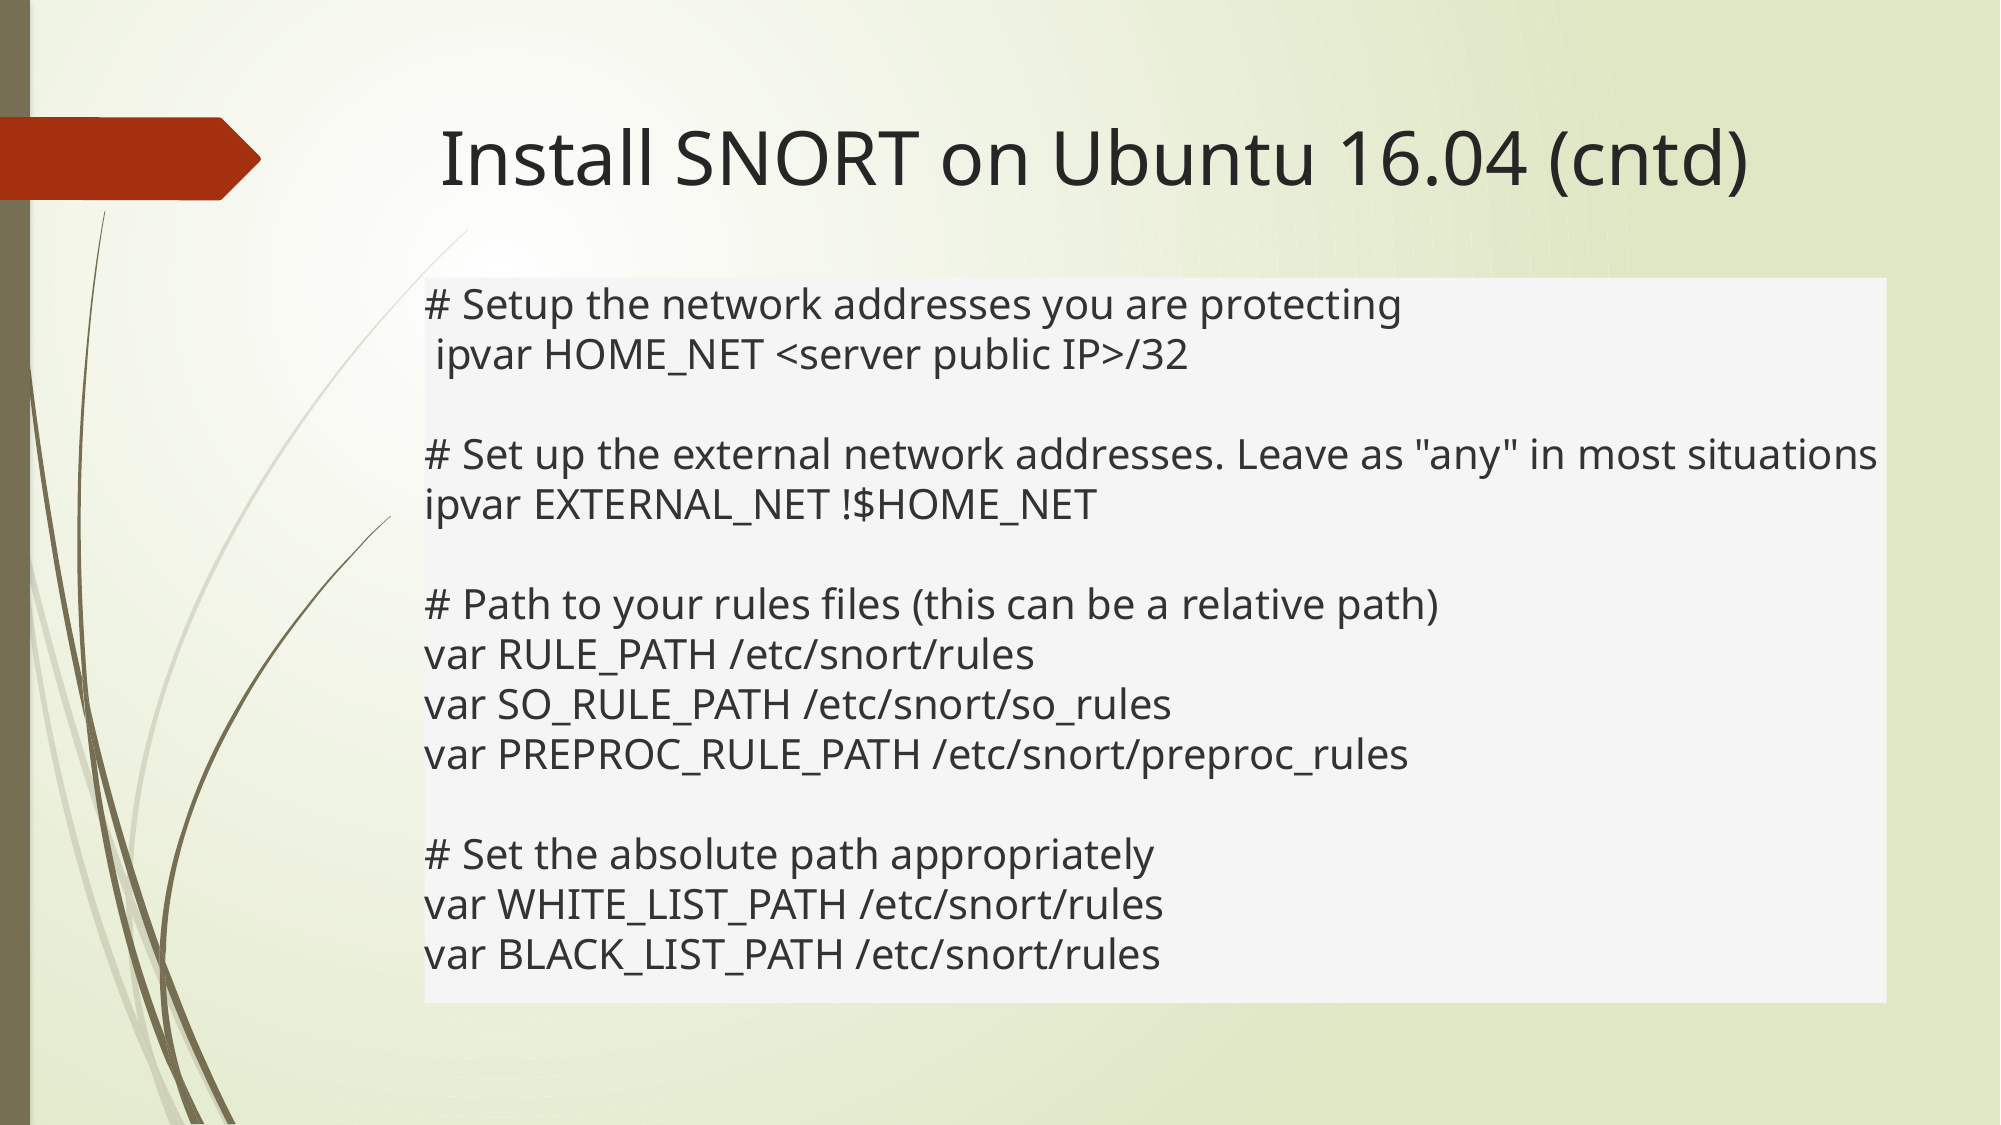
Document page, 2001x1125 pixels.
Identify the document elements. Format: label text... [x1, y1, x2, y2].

text_box # Setup the network addresses you are protecting ipvar HOME_NET <server public IP>/32 # Set up the external network addresses. Leave as "any" in most situations ipvar EXTERNAL_NET !$HOME_NET # Path to your rules files (this can be a relative path) var RULE_PATH /etc/snort/rules var SO_RULE_PATH /etc/snort/so_rules var PREPROC_RULE_PATH /etc/snort/preproc_rules # Set the absolute path appropriately var WHITE_LIST_PATH /etc/snort/rules var BLACK_LIST_PATH /etc/snort/rules [424, 277, 1887, 1003]
title Install SNORT on Ubuntu 16.04 (cntd) [425, 102, 1888, 313]
